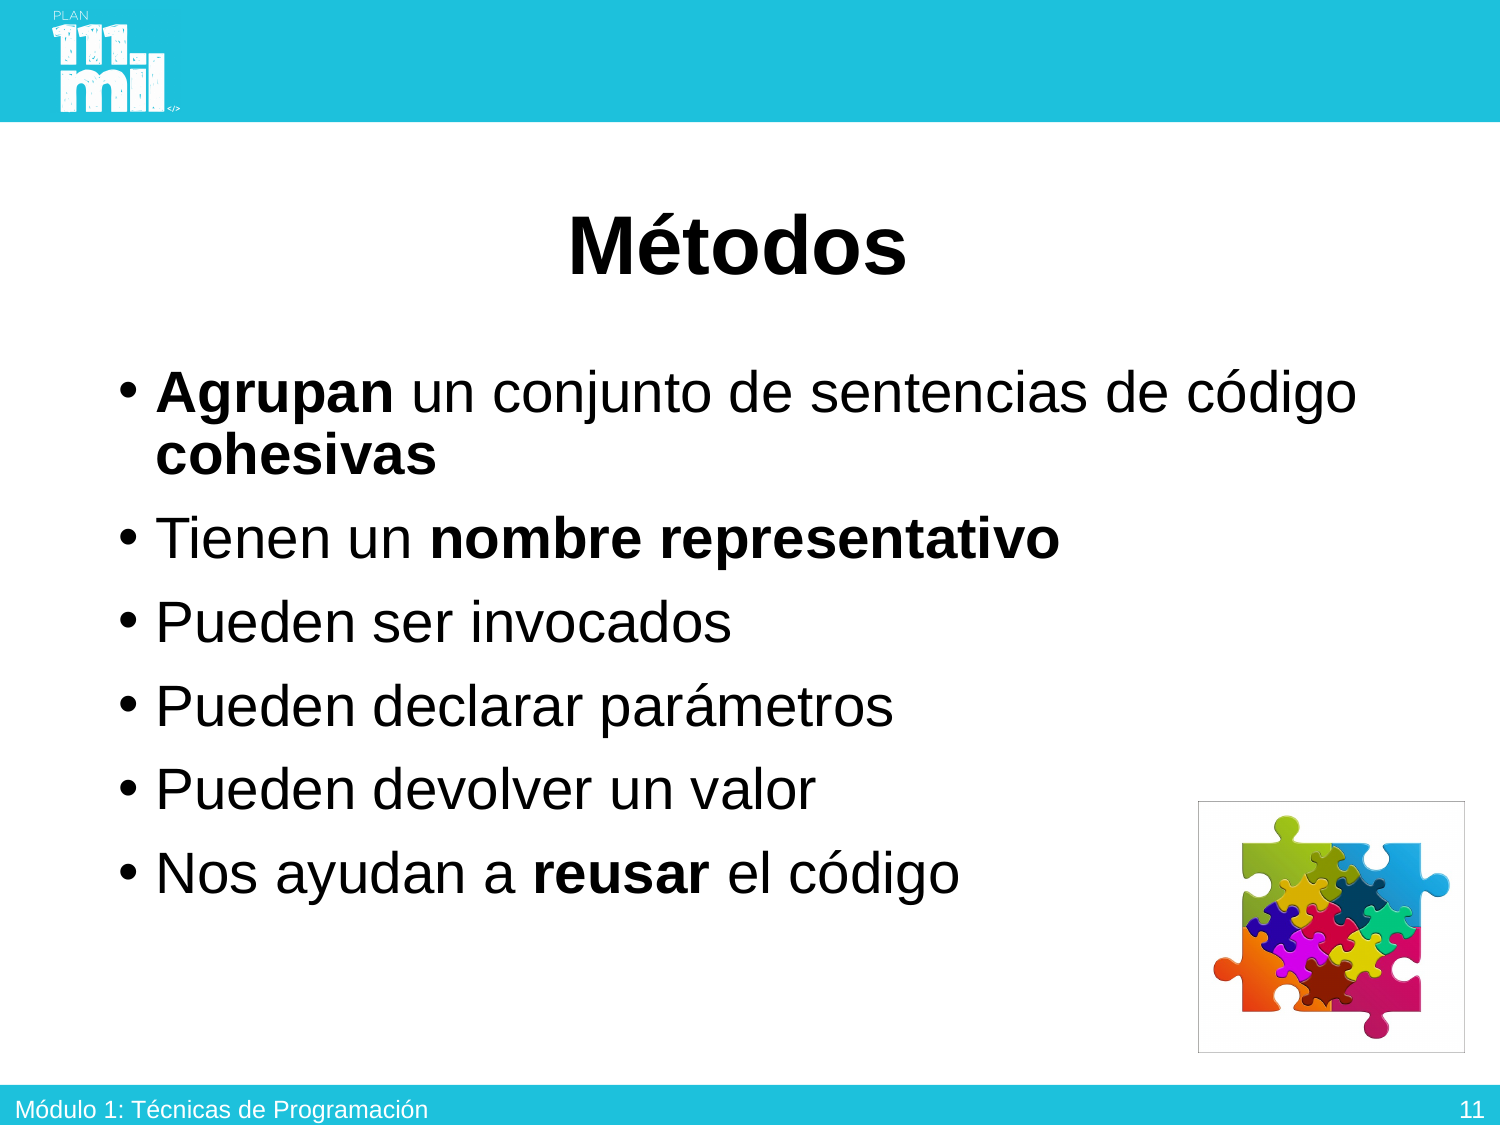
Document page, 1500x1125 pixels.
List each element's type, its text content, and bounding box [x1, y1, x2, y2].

picture [1198, 801, 1465, 1053]
slide_number 10 [1162, 1078, 1500, 1125]
title Métodos [103, 147, 1397, 348]
list Agrupan un conjunto de sentencias de código cohesivas Tienen un nombre representativo Pueden ser invocados Pueden declarar parámetros Pueden devolver un valor Nos ayudan a reusar el código [103, 354, 1397, 1069]
footer Módulo 1: Técnicas de Programación [0, 1078, 507, 1125]
